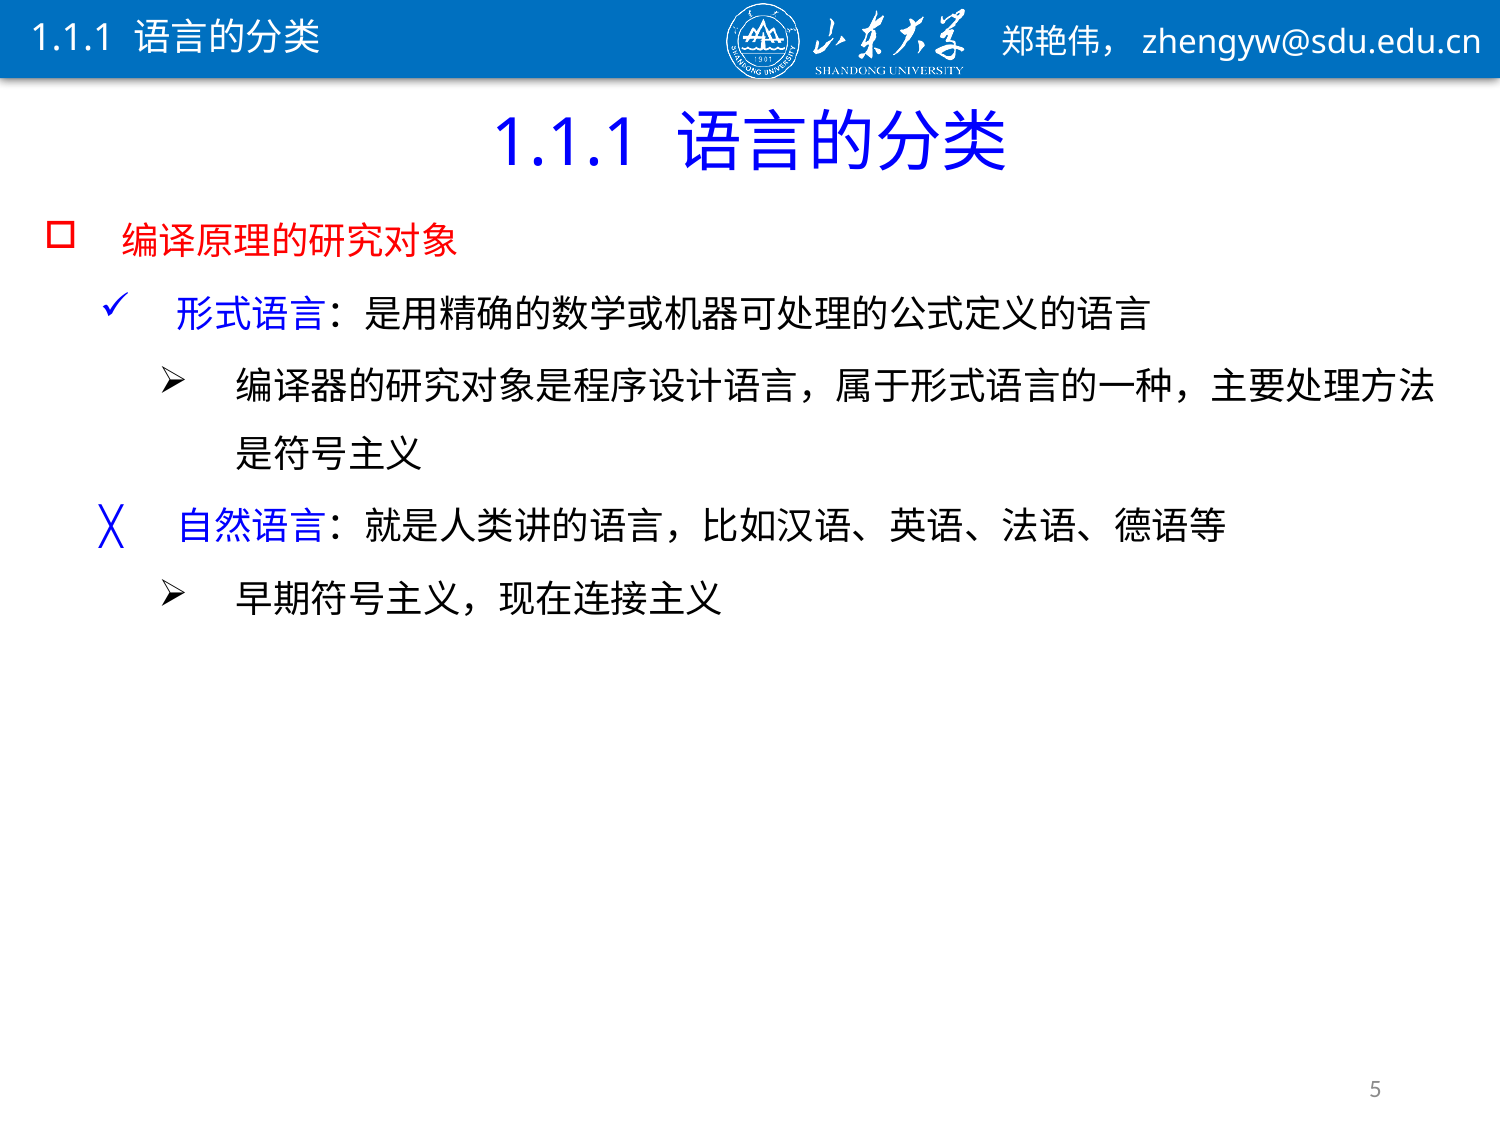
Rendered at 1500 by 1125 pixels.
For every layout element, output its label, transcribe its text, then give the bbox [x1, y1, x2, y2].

text_box 1.1.1 语言的分类 [15, 5, 336, 66]
text_box 1.1.1 语言的分类 [0, 91, 1500, 187]
text_box 编译原理的研究对象 形式语言：是用精确的数学或机器可处理的公式定义的语言 编译器的研究对象是程序设计语言，属于形式语言的一种，主要处理方法是符号主义 自然语言：就是人类讲的语言，比如汉语、英语、法语、德语等 早期符号主义，现在连接主义 [29, 187, 1483, 684]
picture [726, 3, 965, 79]
slide_number 5 [1059, 1057, 1397, 1118]
